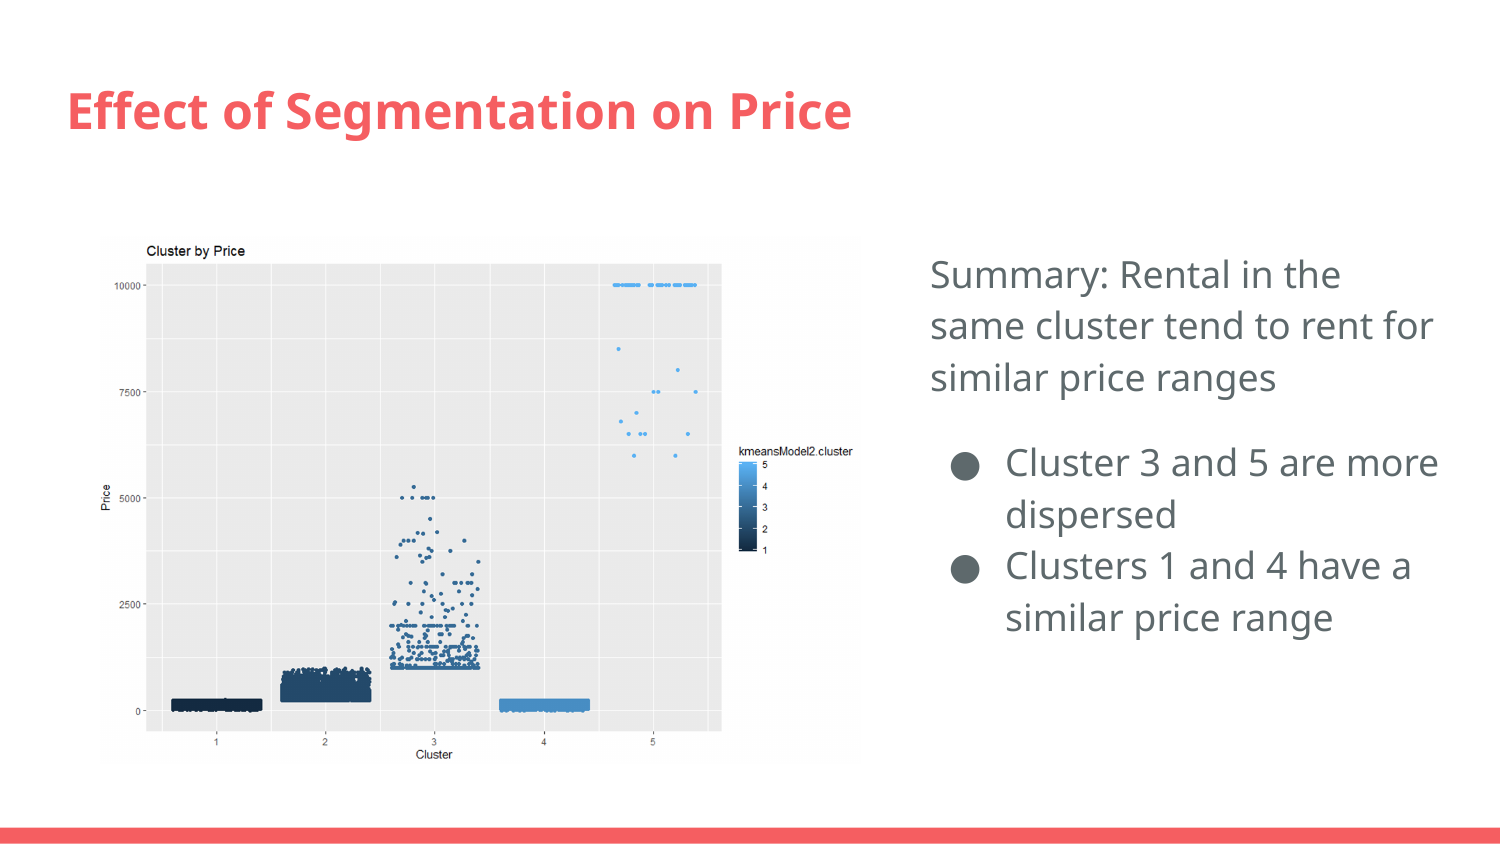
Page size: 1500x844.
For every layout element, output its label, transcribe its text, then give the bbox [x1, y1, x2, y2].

picture [100, 236, 862, 764]
text_box Summary: Rental in the same cluster tend to rent for similar price ranges Cluster 3 and 5 are more dispersed Clusters 1 and 4 have a similar price range [915, 228, 1461, 758]
title Effect of Segmentation on Price [51, 64, 1449, 167]
